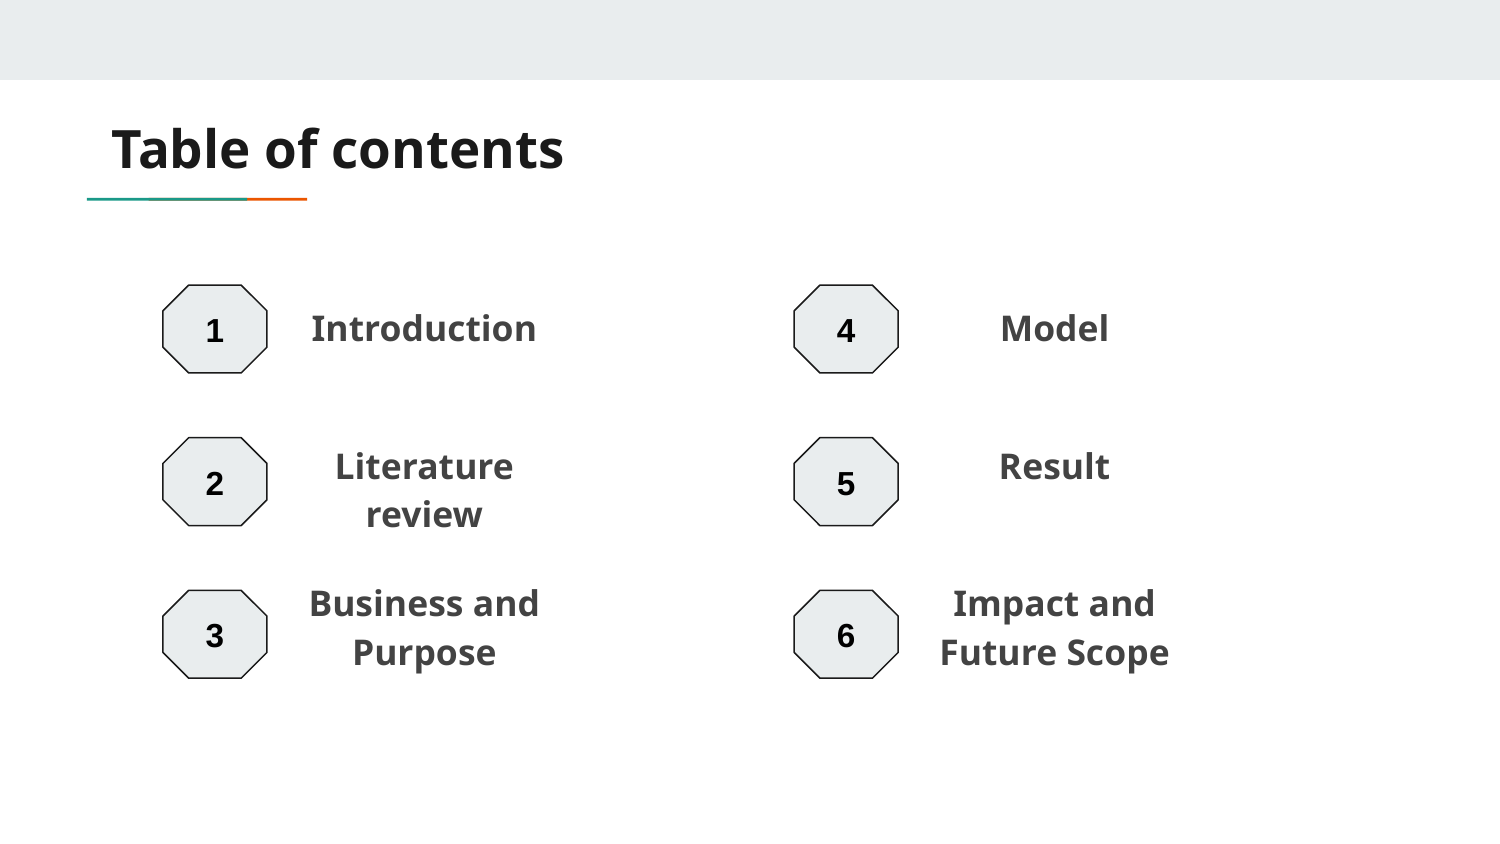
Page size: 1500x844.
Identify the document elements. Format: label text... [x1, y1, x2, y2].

text_box Literature review [267, 422, 581, 511]
text_box 6 [794, 590, 899, 679]
text_box Result [898, 422, 1212, 511]
text_box Impact and Future Scope [897, 559, 1212, 674]
text_box 3 [162, 590, 267, 679]
title Table of contents [96, 100, 1358, 189]
text_box 4 [794, 285, 899, 373]
text_box 5 [794, 437, 899, 526]
text_box 2 [162, 437, 267, 526]
text_box Business and Purpose [266, 559, 582, 674]
text_box 1 [162, 285, 267, 373]
text_box Model [898, 285, 1212, 373]
text_box Introduction [267, 285, 581, 373]
